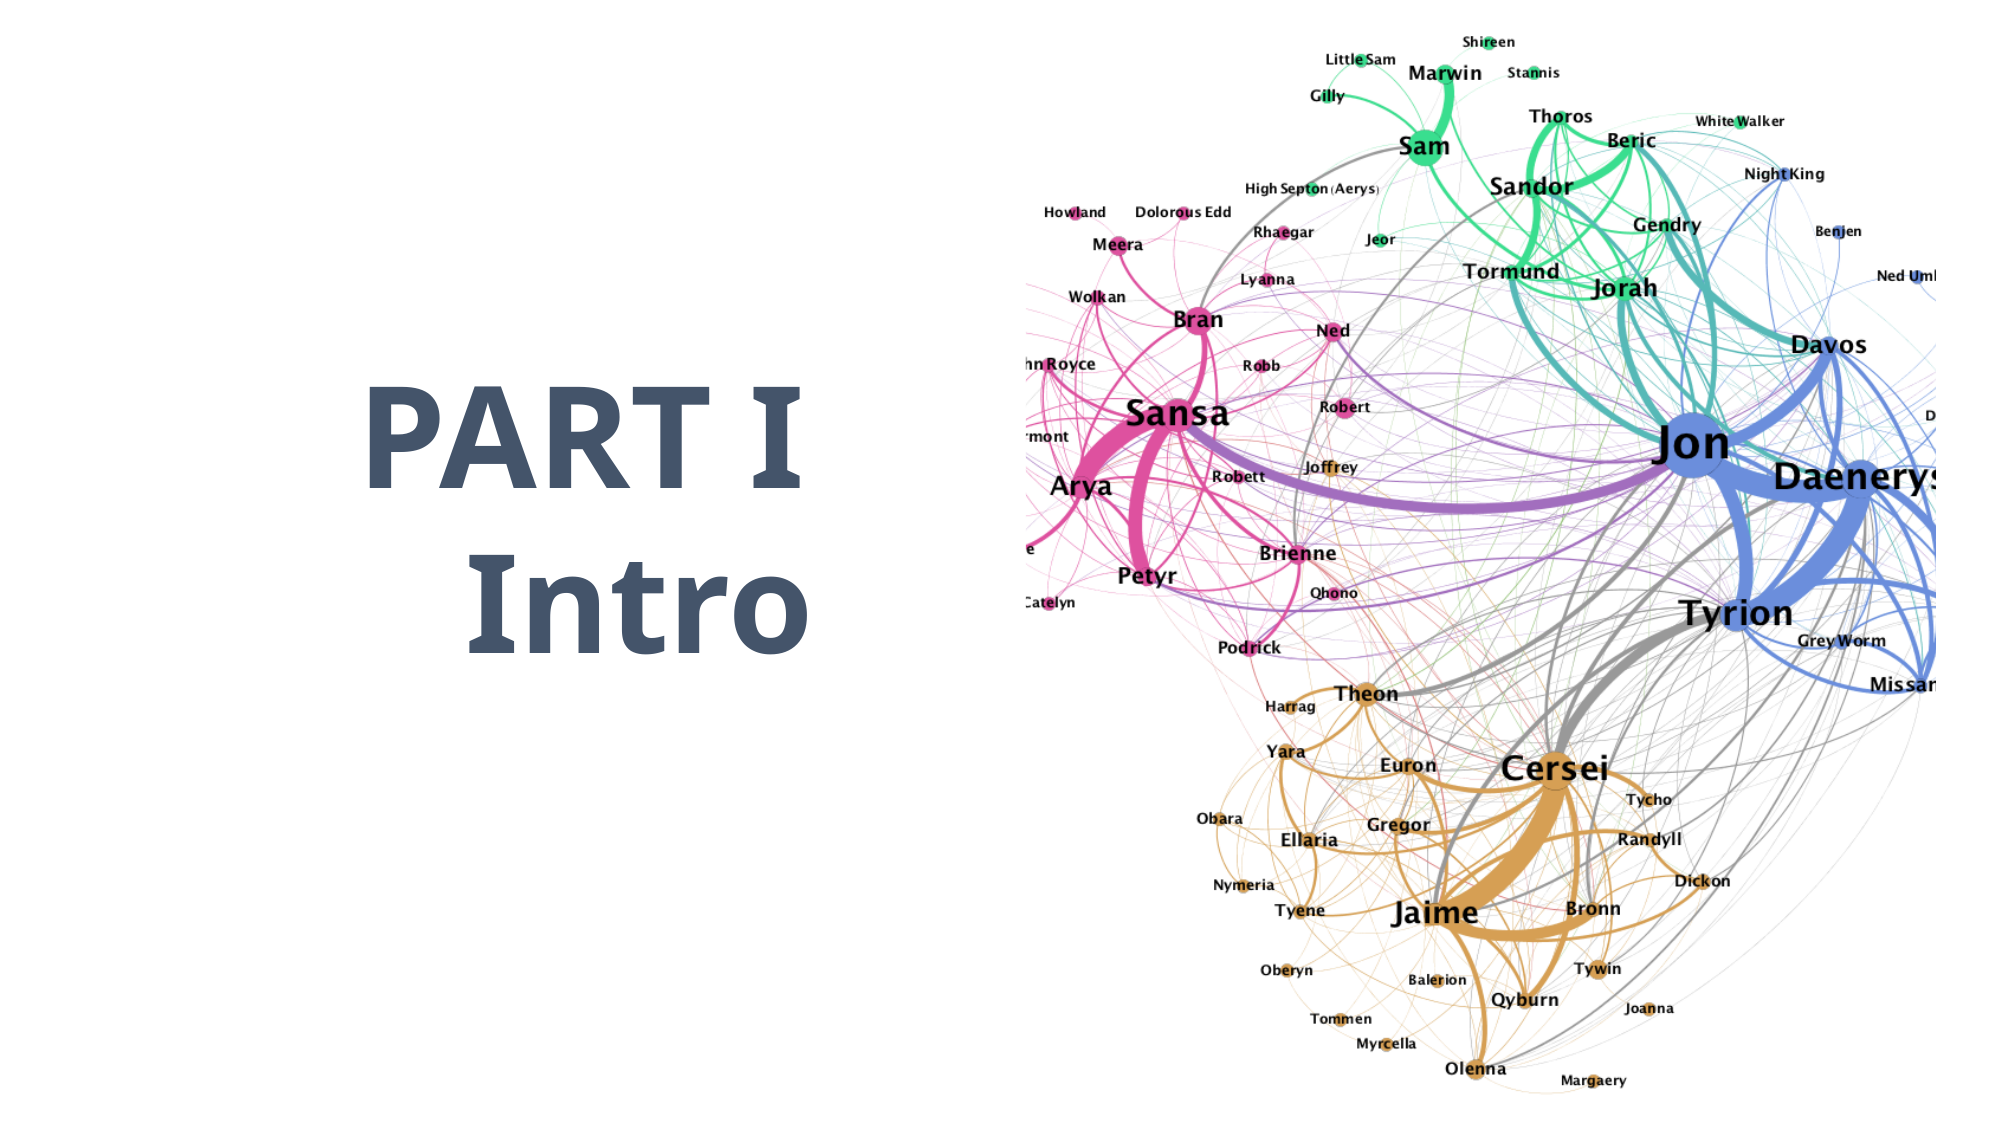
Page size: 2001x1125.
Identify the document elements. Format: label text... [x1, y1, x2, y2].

picture [1025, 9, 1936, 1116]
text_box Intro [450, 508, 829, 688]
text_box PART I [342, 339, 820, 525]
